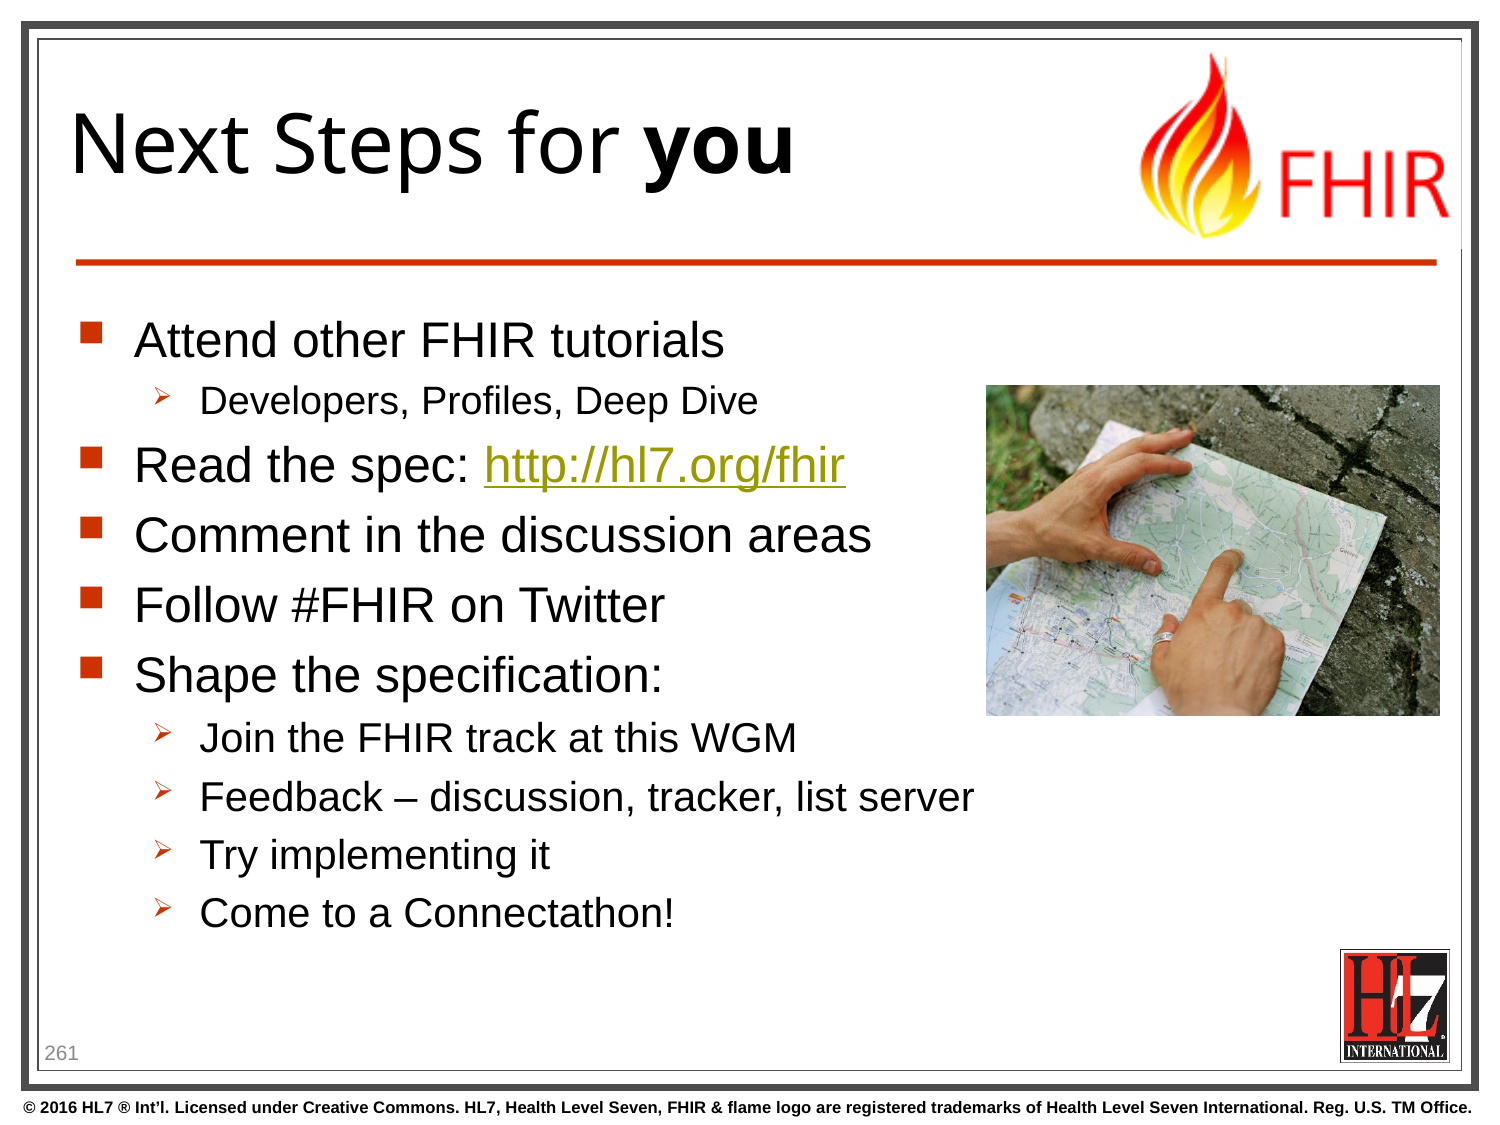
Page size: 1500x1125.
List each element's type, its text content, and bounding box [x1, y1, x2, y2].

picture [1124, 42, 1462, 249]
slide_number 261 [29, 1034, 148, 1071]
list Attend other FHIR tutorials Developers, Profiles, Deep Dive Read the spec: http://hl7.org/fhir Comment in the discussion areas Follow #FHIR on Twitter Shape the specification: Join the FHIR track at this WGM Feedback – discussion, tracker, list server Try implementing it Come to a Connectathon! [62, 299, 1438, 1059]
title Next Steps for you [53, 54, 1122, 244]
picture [1340, 949, 1450, 1063]
picture [985, 385, 1440, 717]
